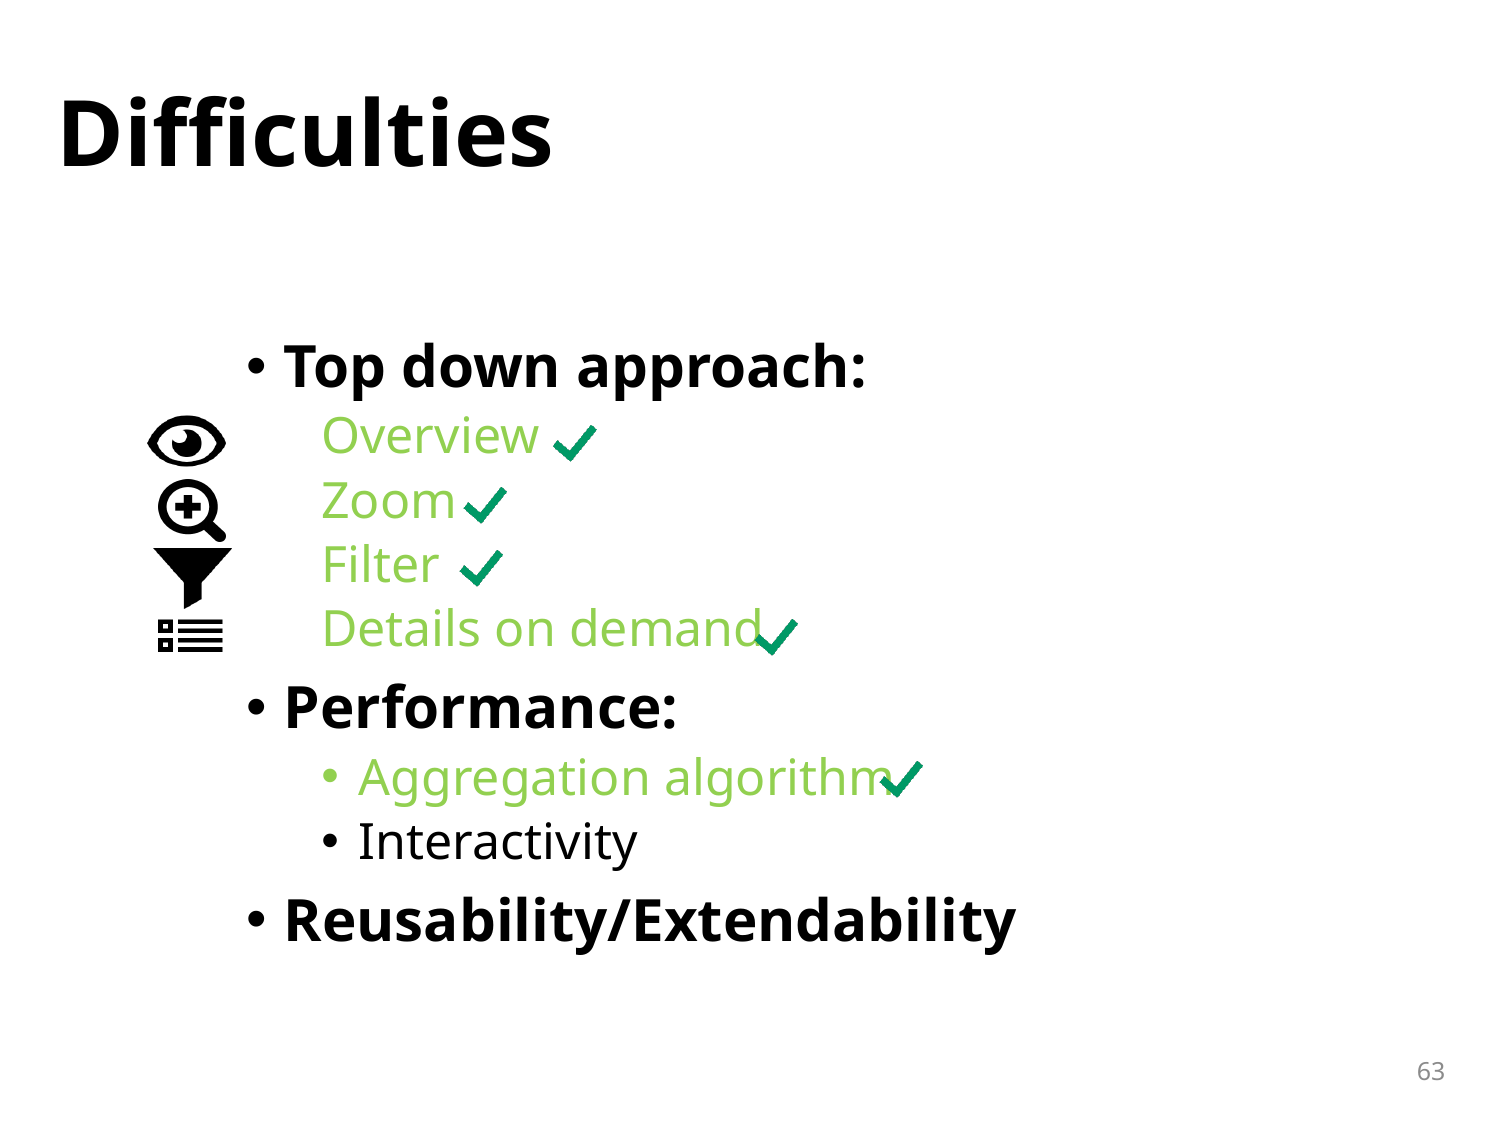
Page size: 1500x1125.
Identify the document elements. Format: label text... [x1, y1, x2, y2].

list Top down approach: Overview Zoom Filter Details on demand Performance: Aggregation algorithm Interactivity Reusability/Extendability [231, 329, 1398, 1010]
picture [750, 611, 801, 663]
slide_number 63 [1059, 1042, 1461, 1103]
picture [549, 417, 600, 469]
picture [876, 753, 926, 805]
picture [460, 479, 510, 531]
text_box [147, 406, 232, 670]
title Difficulties [41, 59, 1461, 215]
picture [456, 542, 506, 594]
